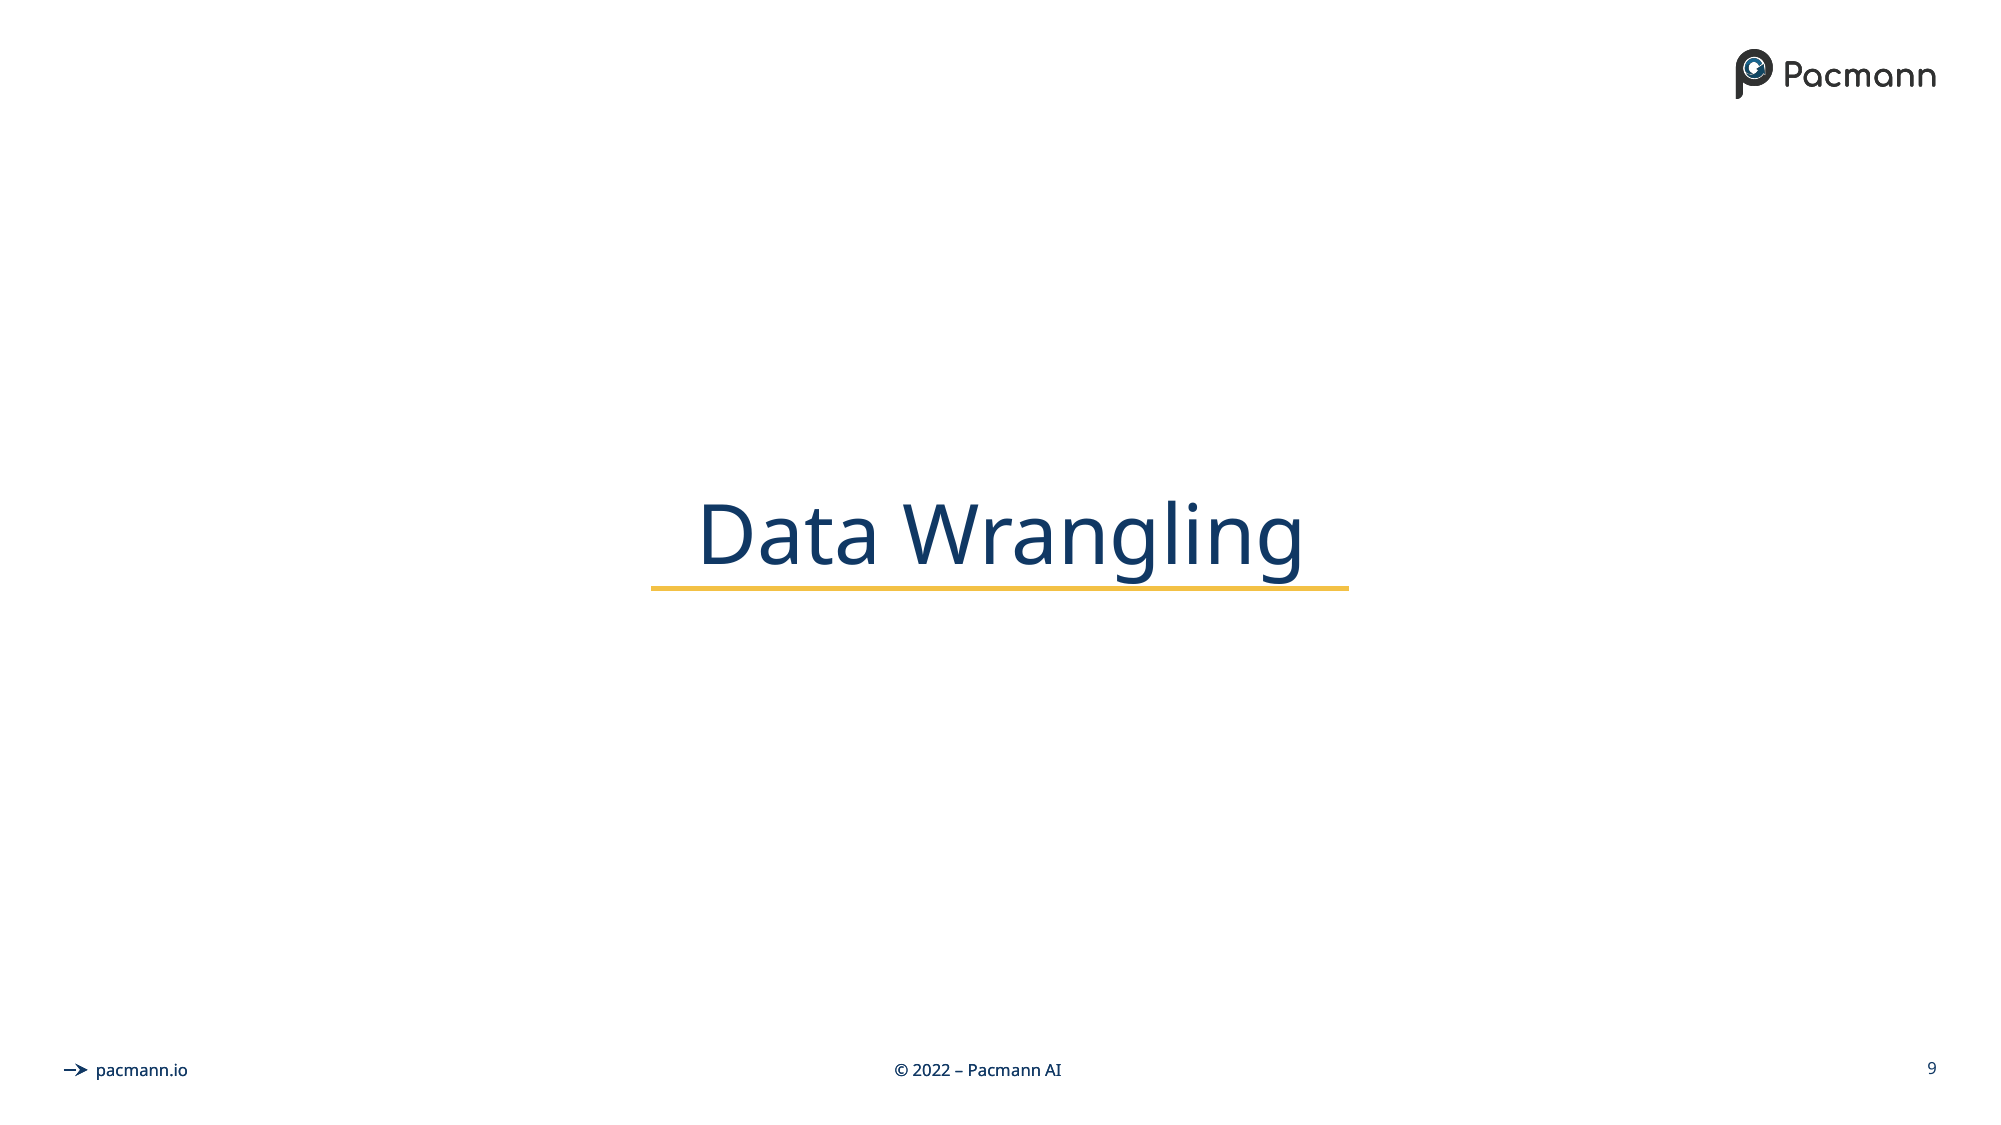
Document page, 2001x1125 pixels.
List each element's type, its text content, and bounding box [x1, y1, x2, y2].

picture [1707, 36, 1966, 112]
title Data Wrangling [51, 441, 1952, 589]
